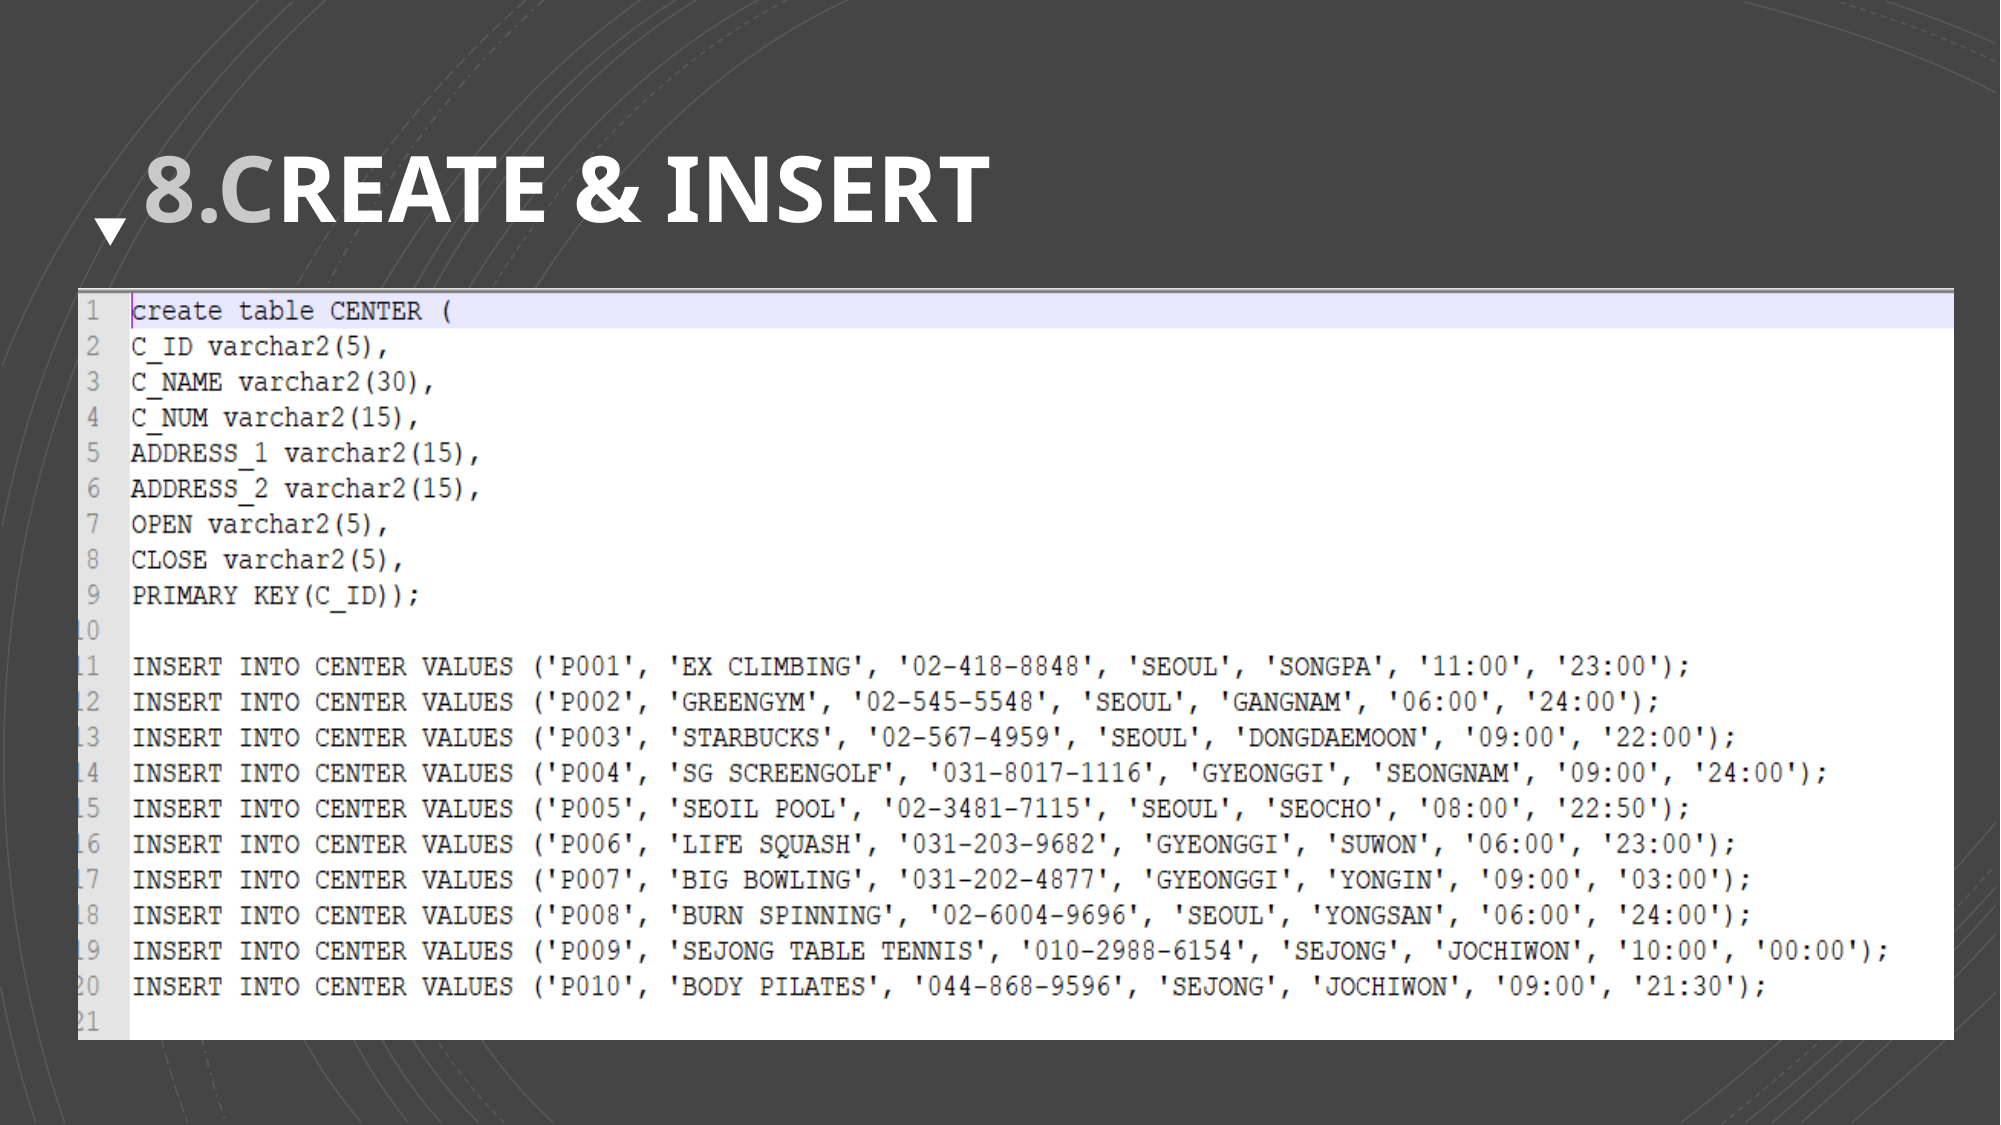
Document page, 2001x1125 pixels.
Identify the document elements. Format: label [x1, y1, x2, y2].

picture [78, 288, 1954, 1040]
text_box [0, 0, 1996, 1125]
